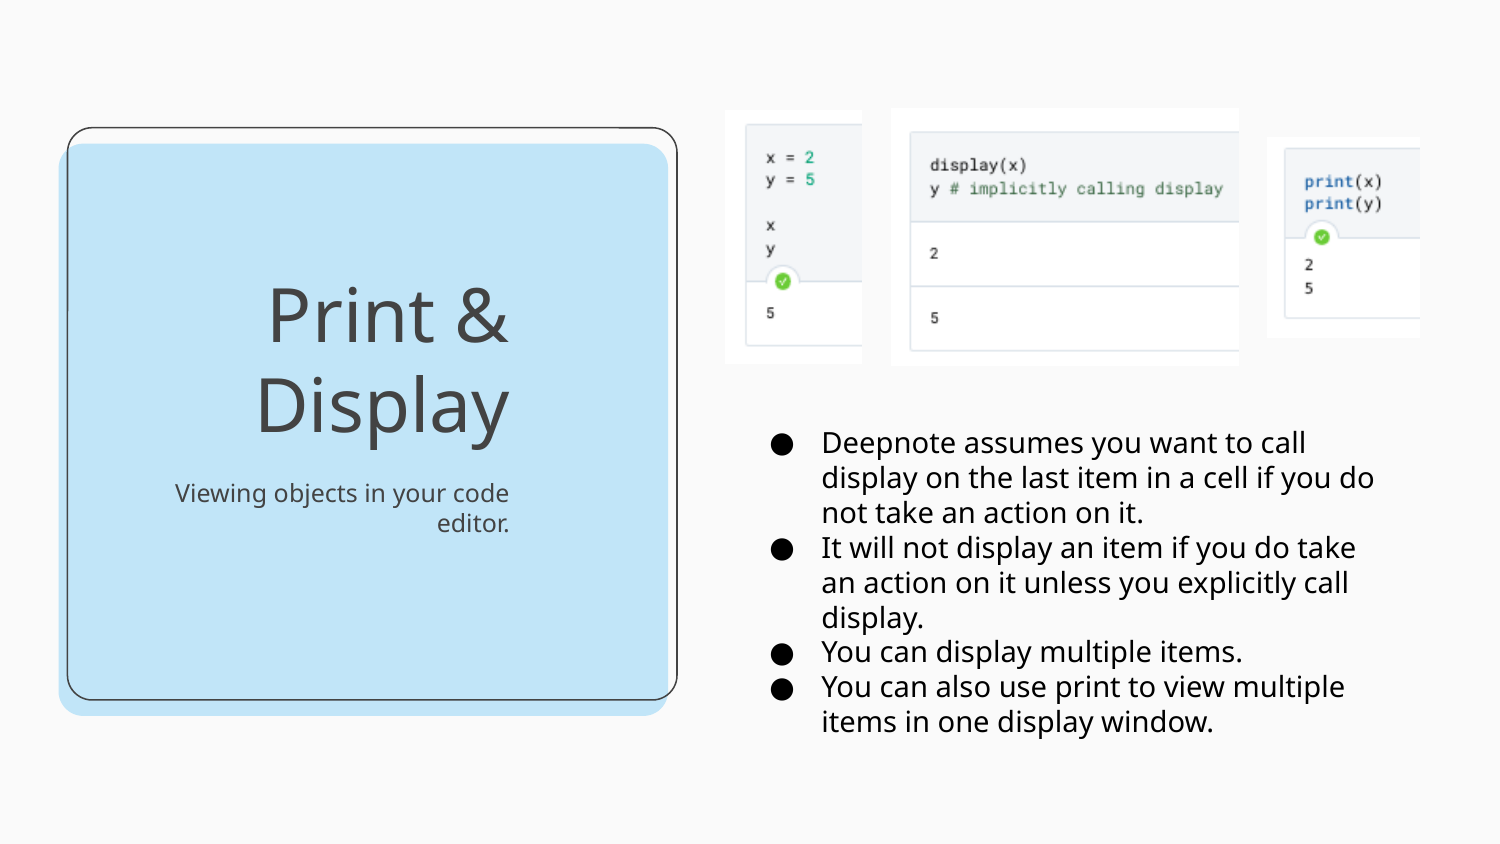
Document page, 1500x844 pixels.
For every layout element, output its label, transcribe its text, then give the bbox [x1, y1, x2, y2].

picture [890, 108, 1239, 366]
picture [1267, 136, 1420, 338]
text_box Deepnote assumes you want to call display on the last item in a cell if you do not take an action on it. It will not display an item if you do take an action on it unless you explicitly call display. You can display multiple items. You can also use print to view multiple items in one display window. [731, 409, 1407, 754]
picture [725, 110, 862, 364]
title Print & Display [238, 281, 526, 462]
subtitle Viewing objects in your code editor. [145, 462, 526, 644]
